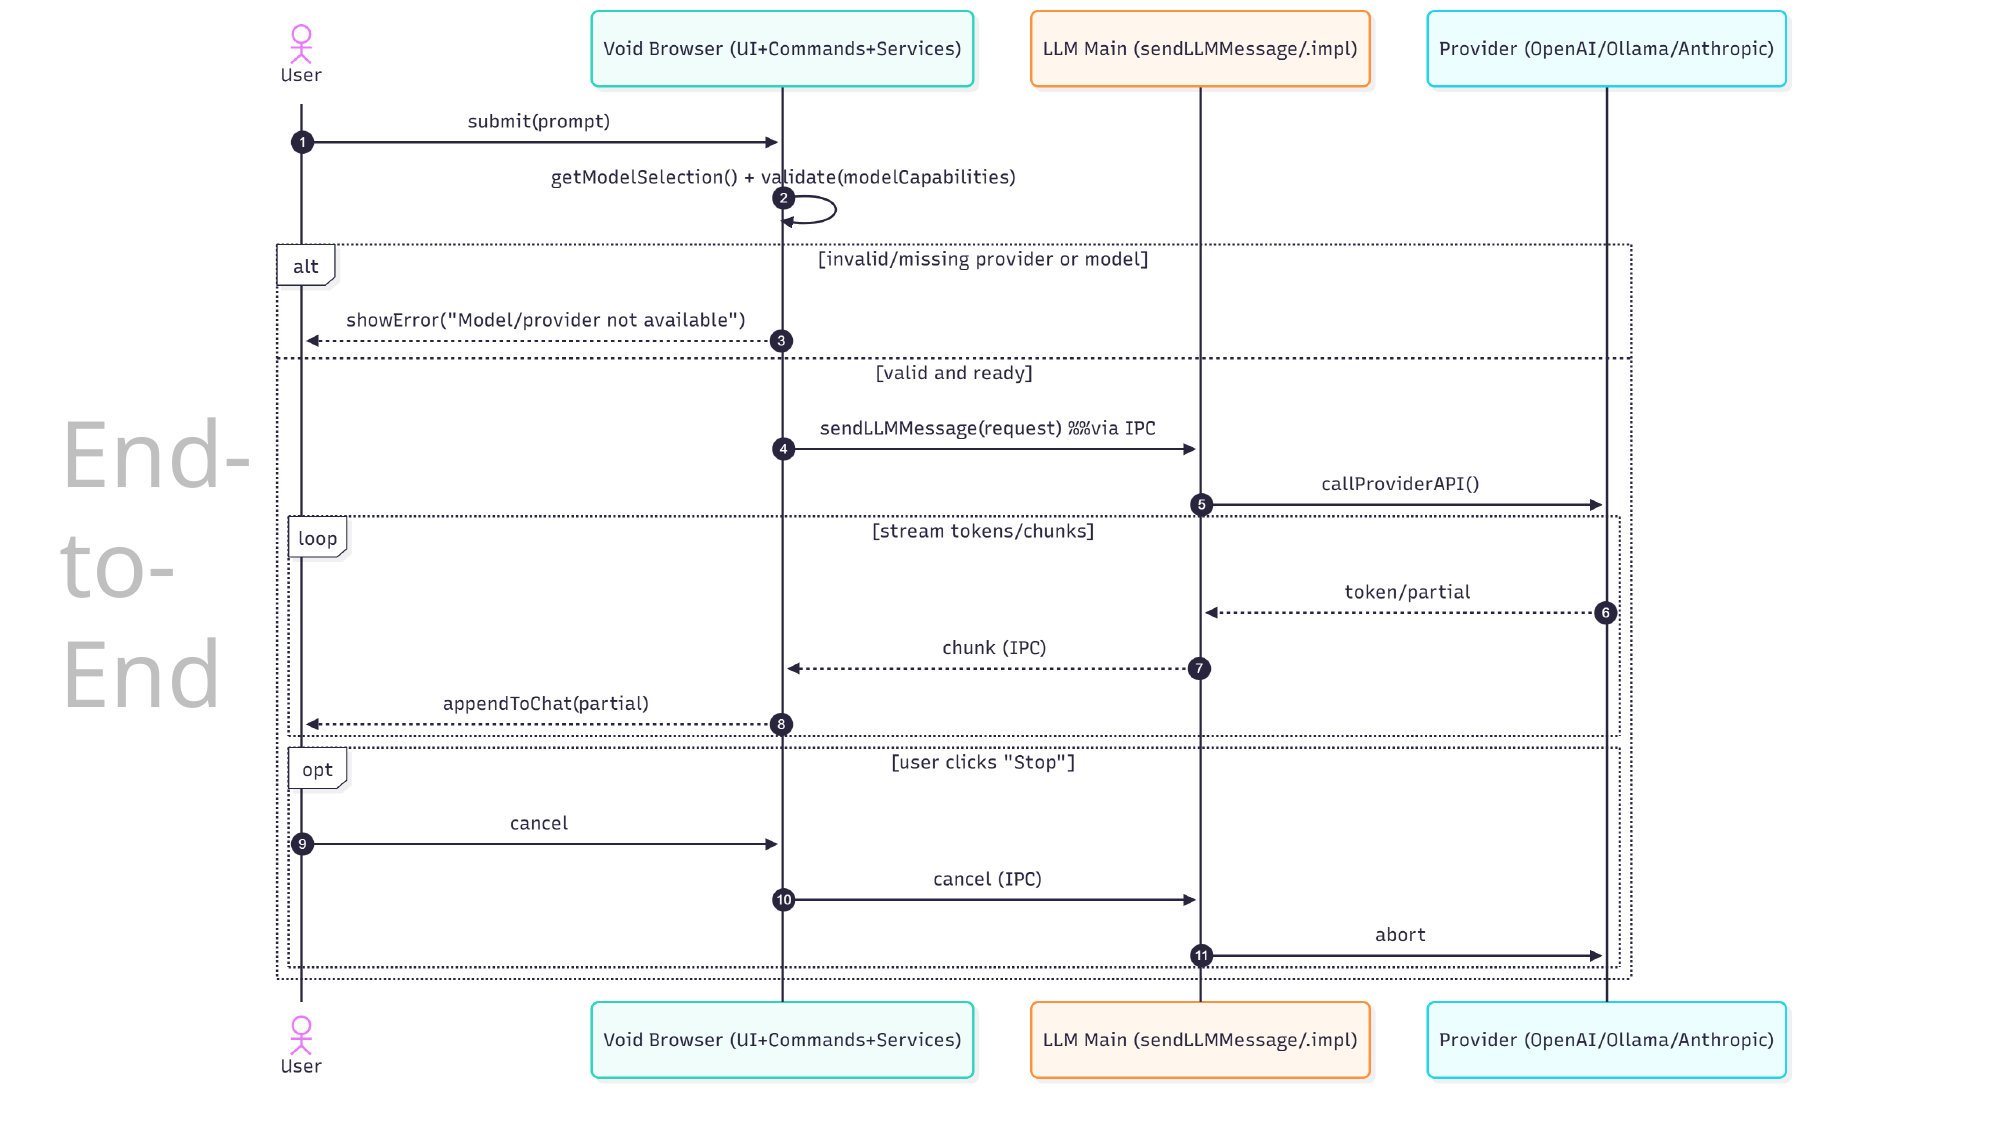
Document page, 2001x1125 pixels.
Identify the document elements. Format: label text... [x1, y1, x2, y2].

picture [154, 0, 1846, 1125]
text_box End- to- End [44, 388, 154, 733]
